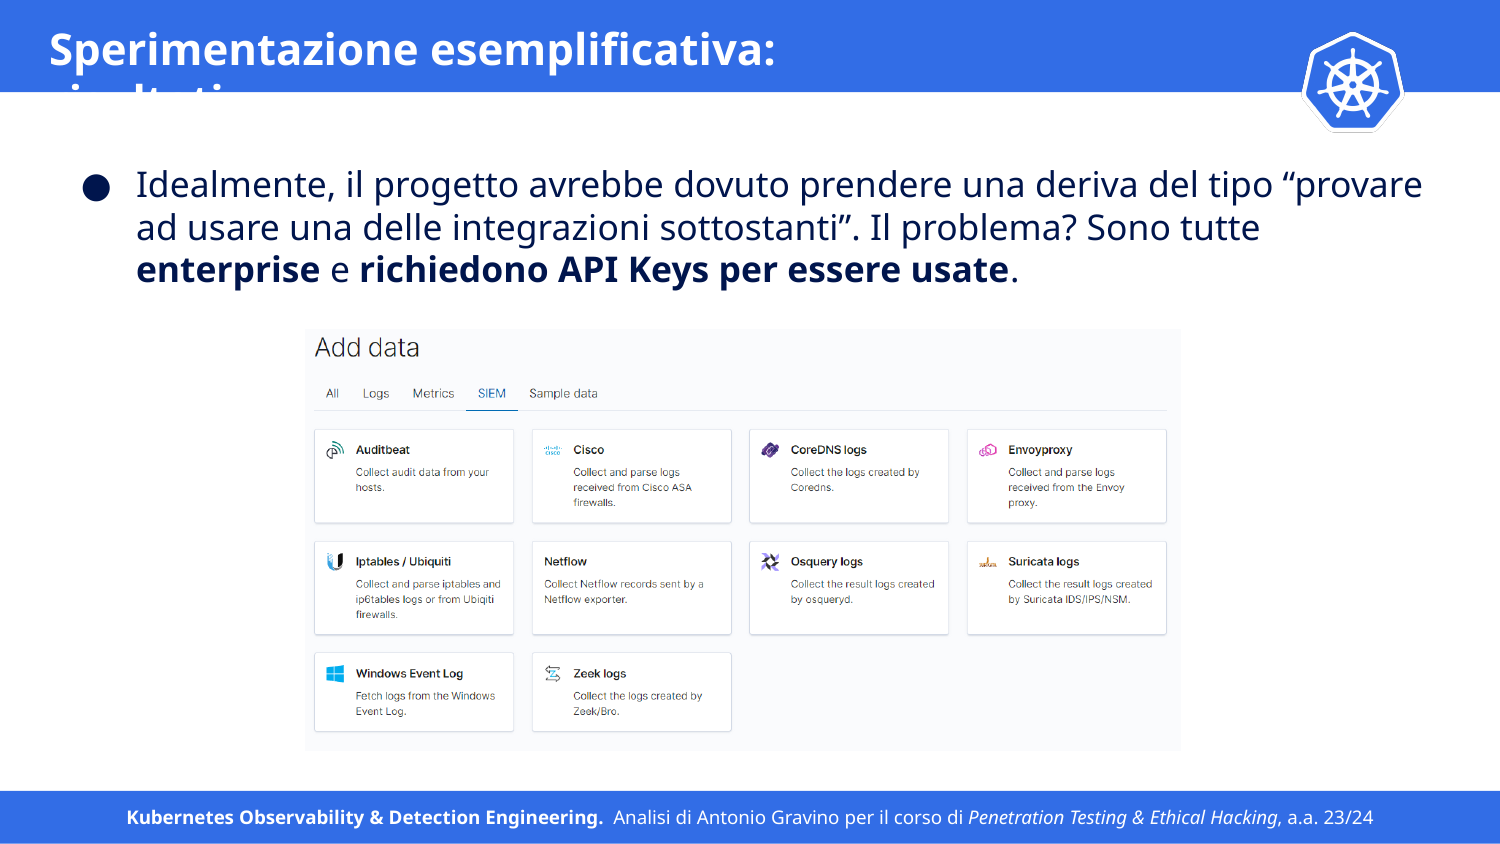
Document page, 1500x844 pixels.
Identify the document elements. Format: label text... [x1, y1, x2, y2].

picture [304, 329, 1181, 751]
text_box Kubernetes Observability & Detection Engineering. Analisi di Antonio Gravino per il corso di Penetration Testing & Ethical Hacking, a.a. 23/24 [0, 790, 1500, 844]
text_box Idealmente, il progetto avrebbe dovuto prendere una deriva del tipo “provare ad usare una delle integrazioni sottostanti”. Il problema? Sono tutte enterprise e richiedono API Keys per essere usate. [46, 147, 1440, 305]
text_box Sperimentazione esemplificativa: risultati [34, 6, 944, 142]
text_box [0, 0, 1500, 93]
picture [1300, 29, 1405, 134]
